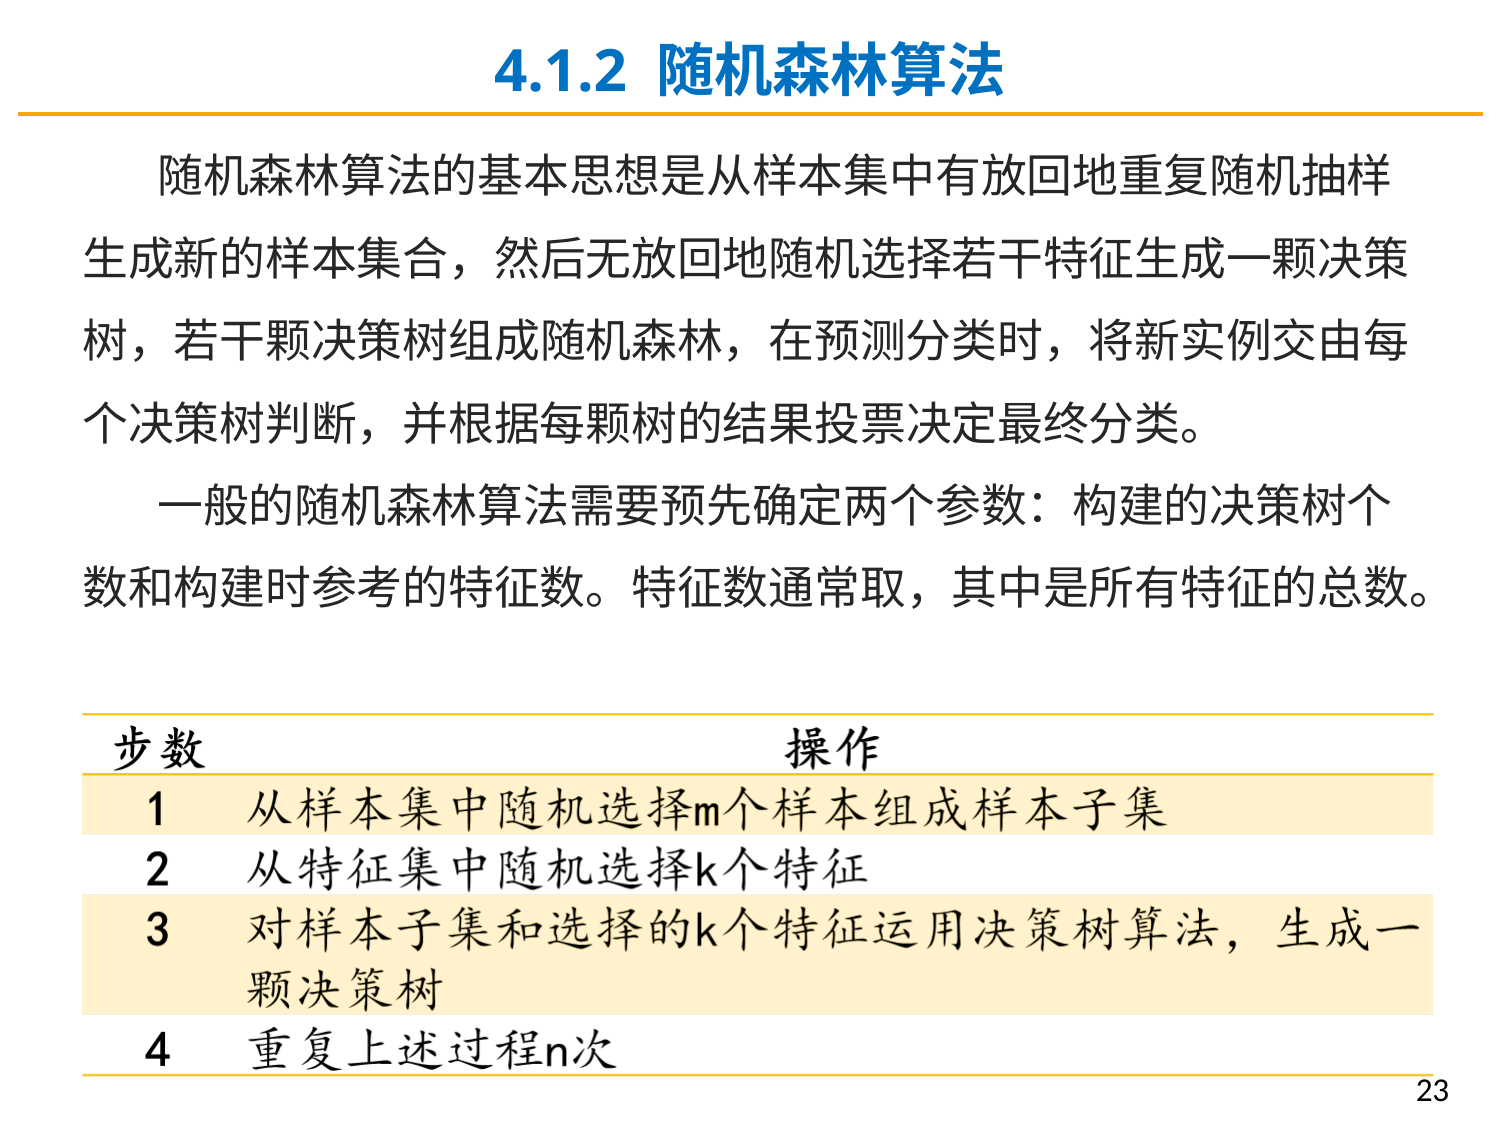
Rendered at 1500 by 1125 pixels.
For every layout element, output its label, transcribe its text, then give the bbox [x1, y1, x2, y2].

text_box 4.1.2 随机森林算法 [0, 25, 1500, 111]
text_box 23 [1439, 1060, 1465, 1106]
picture [82, 699, 1435, 1106]
